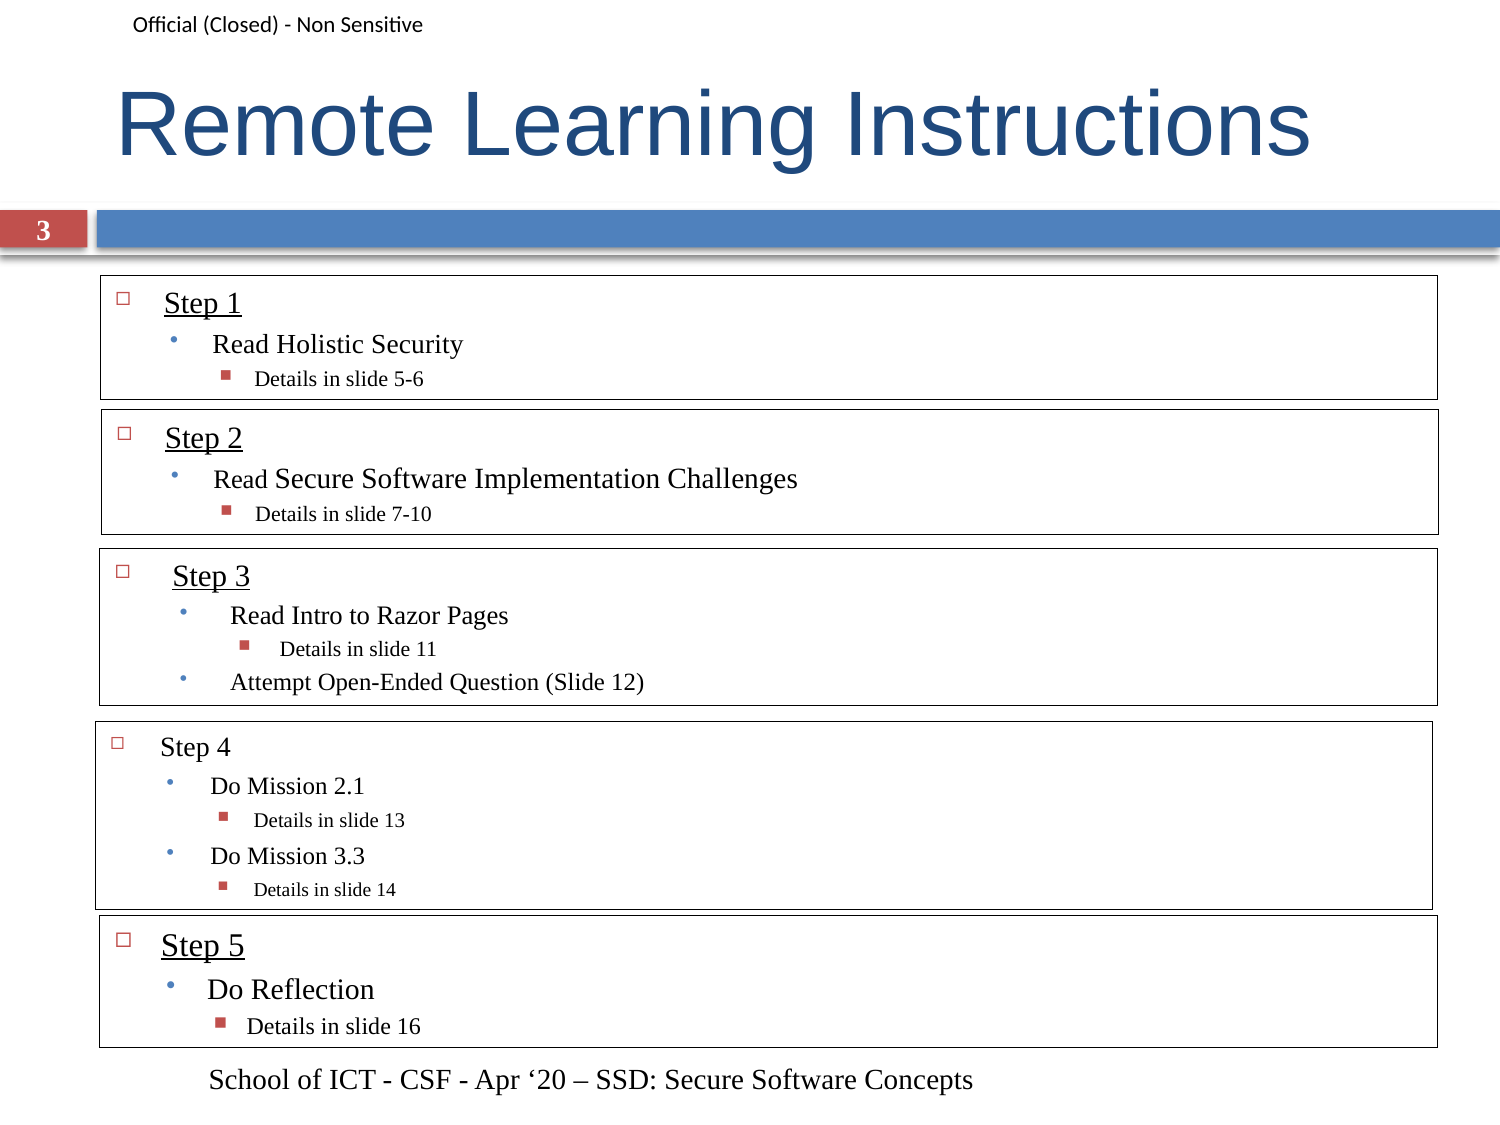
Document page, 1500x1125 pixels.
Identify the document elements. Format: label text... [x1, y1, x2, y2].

title Remote Learning Instructions [100, 37, 1438, 200]
text_box Step 2 Read Secure Software Implementation Challenges Details in slide 7-10 [101, 409, 1439, 535]
list Step 1 Read Holistic Security Details in slide 5-6 [100, 275, 1438, 400]
footer School of ICT - CSF - Apr ‘20 – SSD: Secure Software Concepts [99, 1048, 990, 1108]
slide_number 3 [0, 208, 88, 249]
text_box Step 3 Read Intro to Razor Pages Details in slide 11 Attempt Open-Ended Question (Slide 12) [99, 548, 1438, 706]
text_box Step 4 Do Mission 2.1 Details in slide 13 Do Mission 3.3 Details in slide 14 [95, 721, 1433, 910]
text_box Step 5 Do Reflection Details in slide 16 [99, 915, 1438, 1048]
